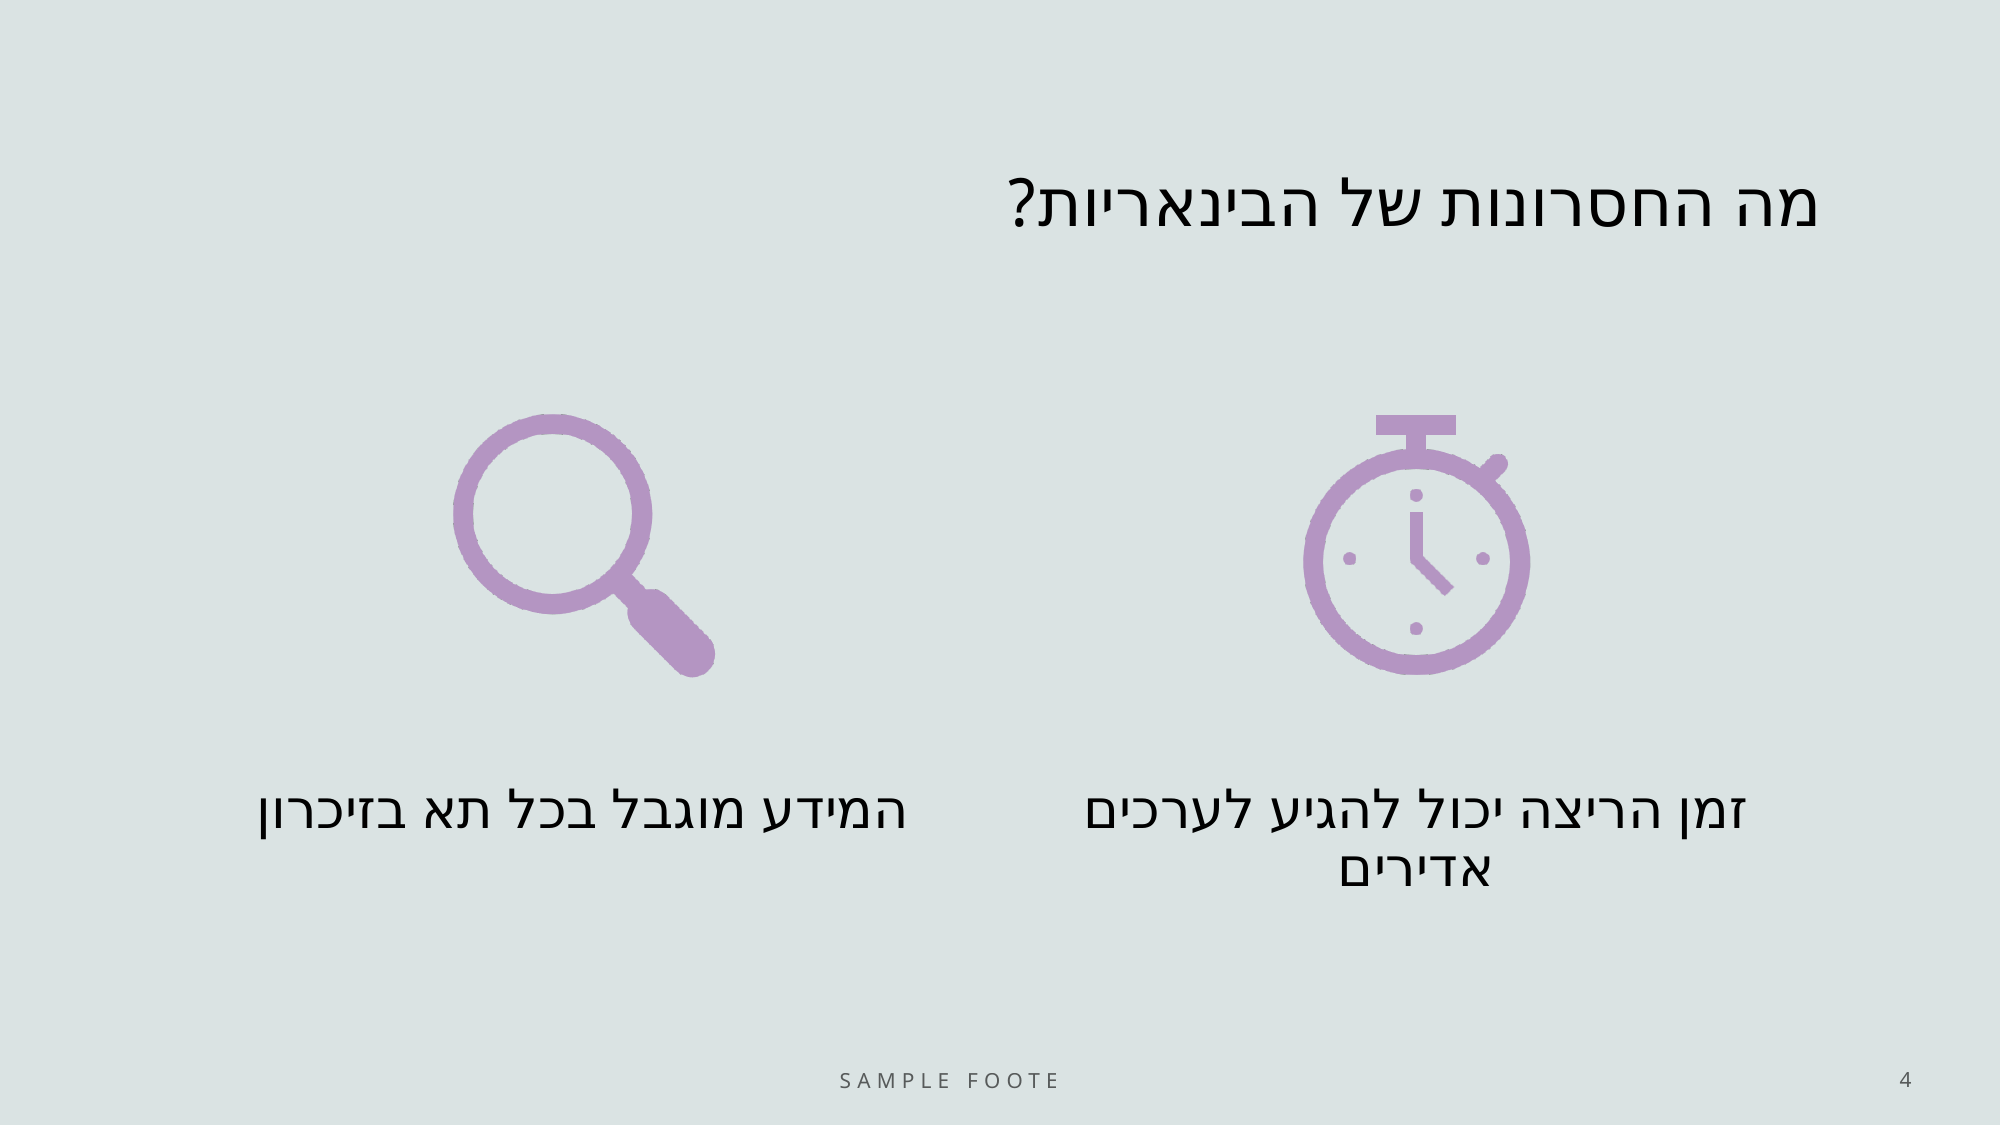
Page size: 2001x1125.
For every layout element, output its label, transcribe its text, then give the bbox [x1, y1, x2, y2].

title מה החסרונות של הבינאריות? [162, 64, 1838, 248]
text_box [137, 301, 1863, 984]
slide_number 4 [1637, 1042, 1927, 1119]
footer Sample Footer Text [451, 1042, 1549, 1119]
